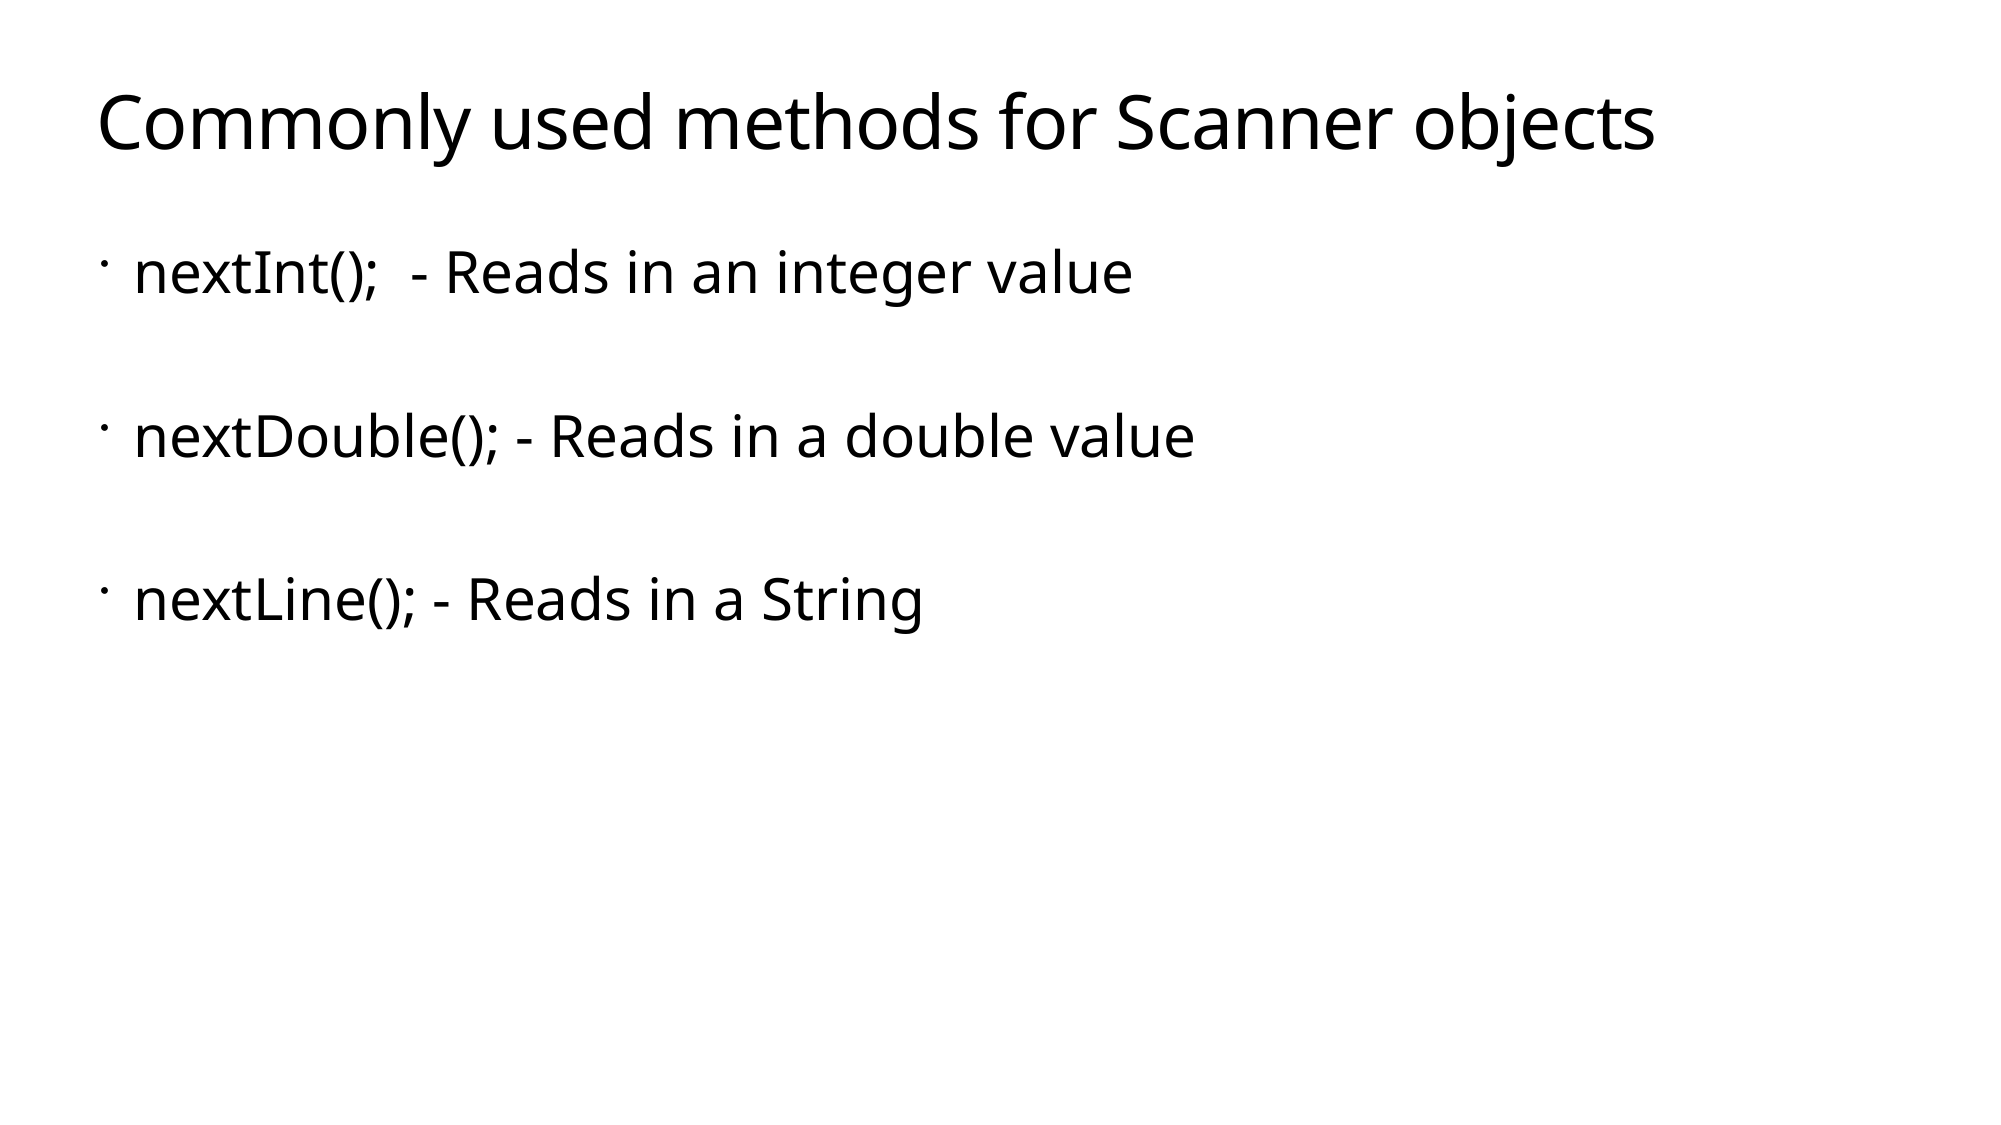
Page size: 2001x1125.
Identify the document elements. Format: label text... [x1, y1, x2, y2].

list nextInt(); - Reads in an integer value nextDouble(); - Reads in a double value nextLine(); - Reads in a String [95, 235, 1904, 874]
title Commonly used methods for Scanner objects [96, 75, 1904, 166]
